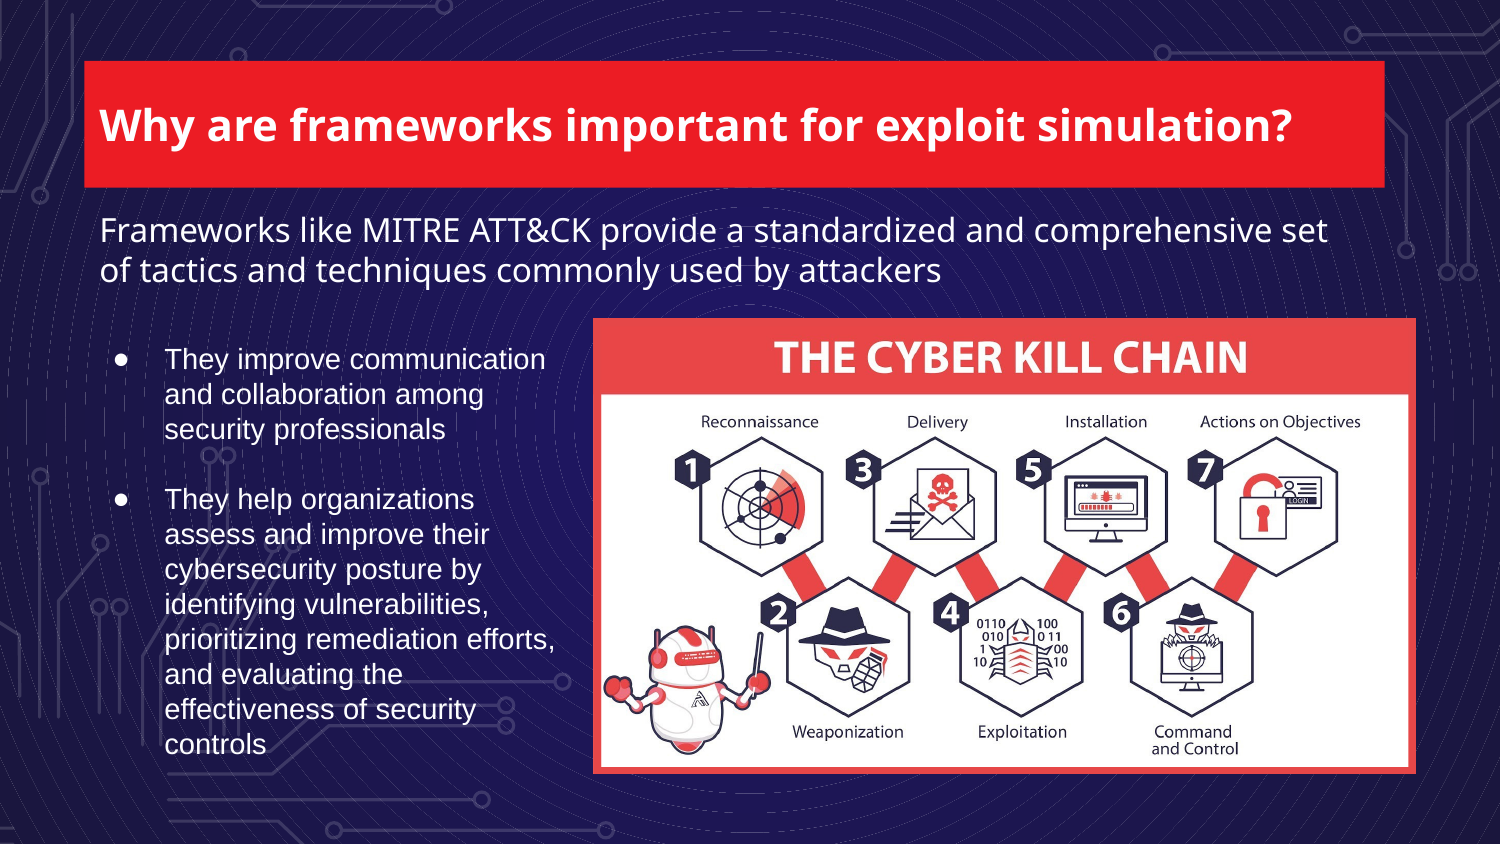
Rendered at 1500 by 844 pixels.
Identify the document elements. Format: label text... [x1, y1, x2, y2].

text_box They improve communication and collaboration among security professionals They help organizations assess and improve their cybersecurity posture by identifying vulnerabilities, prioritizing remediation efforts, and evaluating the effectiveness of security controls [74, 325, 588, 776]
picture [593, 318, 1417, 774]
title Why are frameworks important for exploit simulation? [84, 60, 1385, 188]
subtitle Frameworks like MITRE ATT&CK provide a standardized and comprehensive set of tactics and techniques commonly used by attackers [84, 212, 1352, 325]
